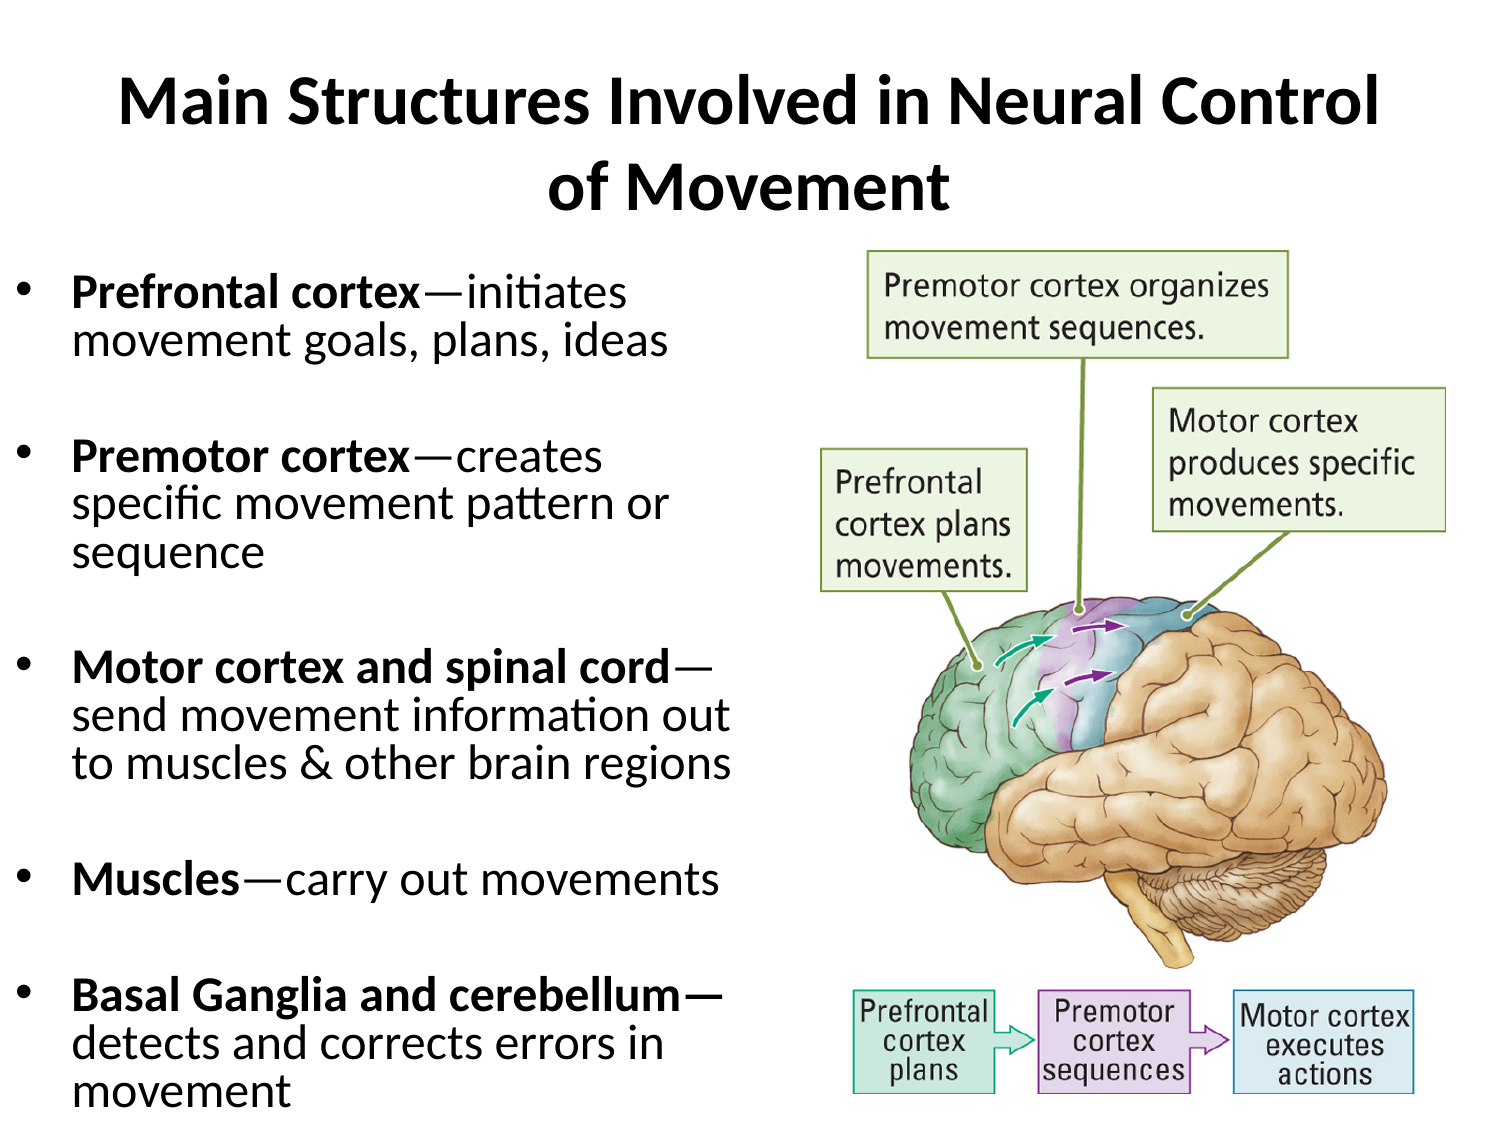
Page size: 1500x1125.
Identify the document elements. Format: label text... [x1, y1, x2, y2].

title Main Structures Involved in Neural Control of Movement [75, 45, 1425, 233]
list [820, 250, 1446, 1094]
list Prefrontal cortex—initiates movement goals, plans, ideas Premotor cortex—creates specific movement pattern or sequence Motor cortex and spinal cord—send movement information out to muscles & other brain regions Muscles—carry out movements Basal Ganglia and cerebellum—detects and corrects errors in movement [0, 262, 779, 1100]
